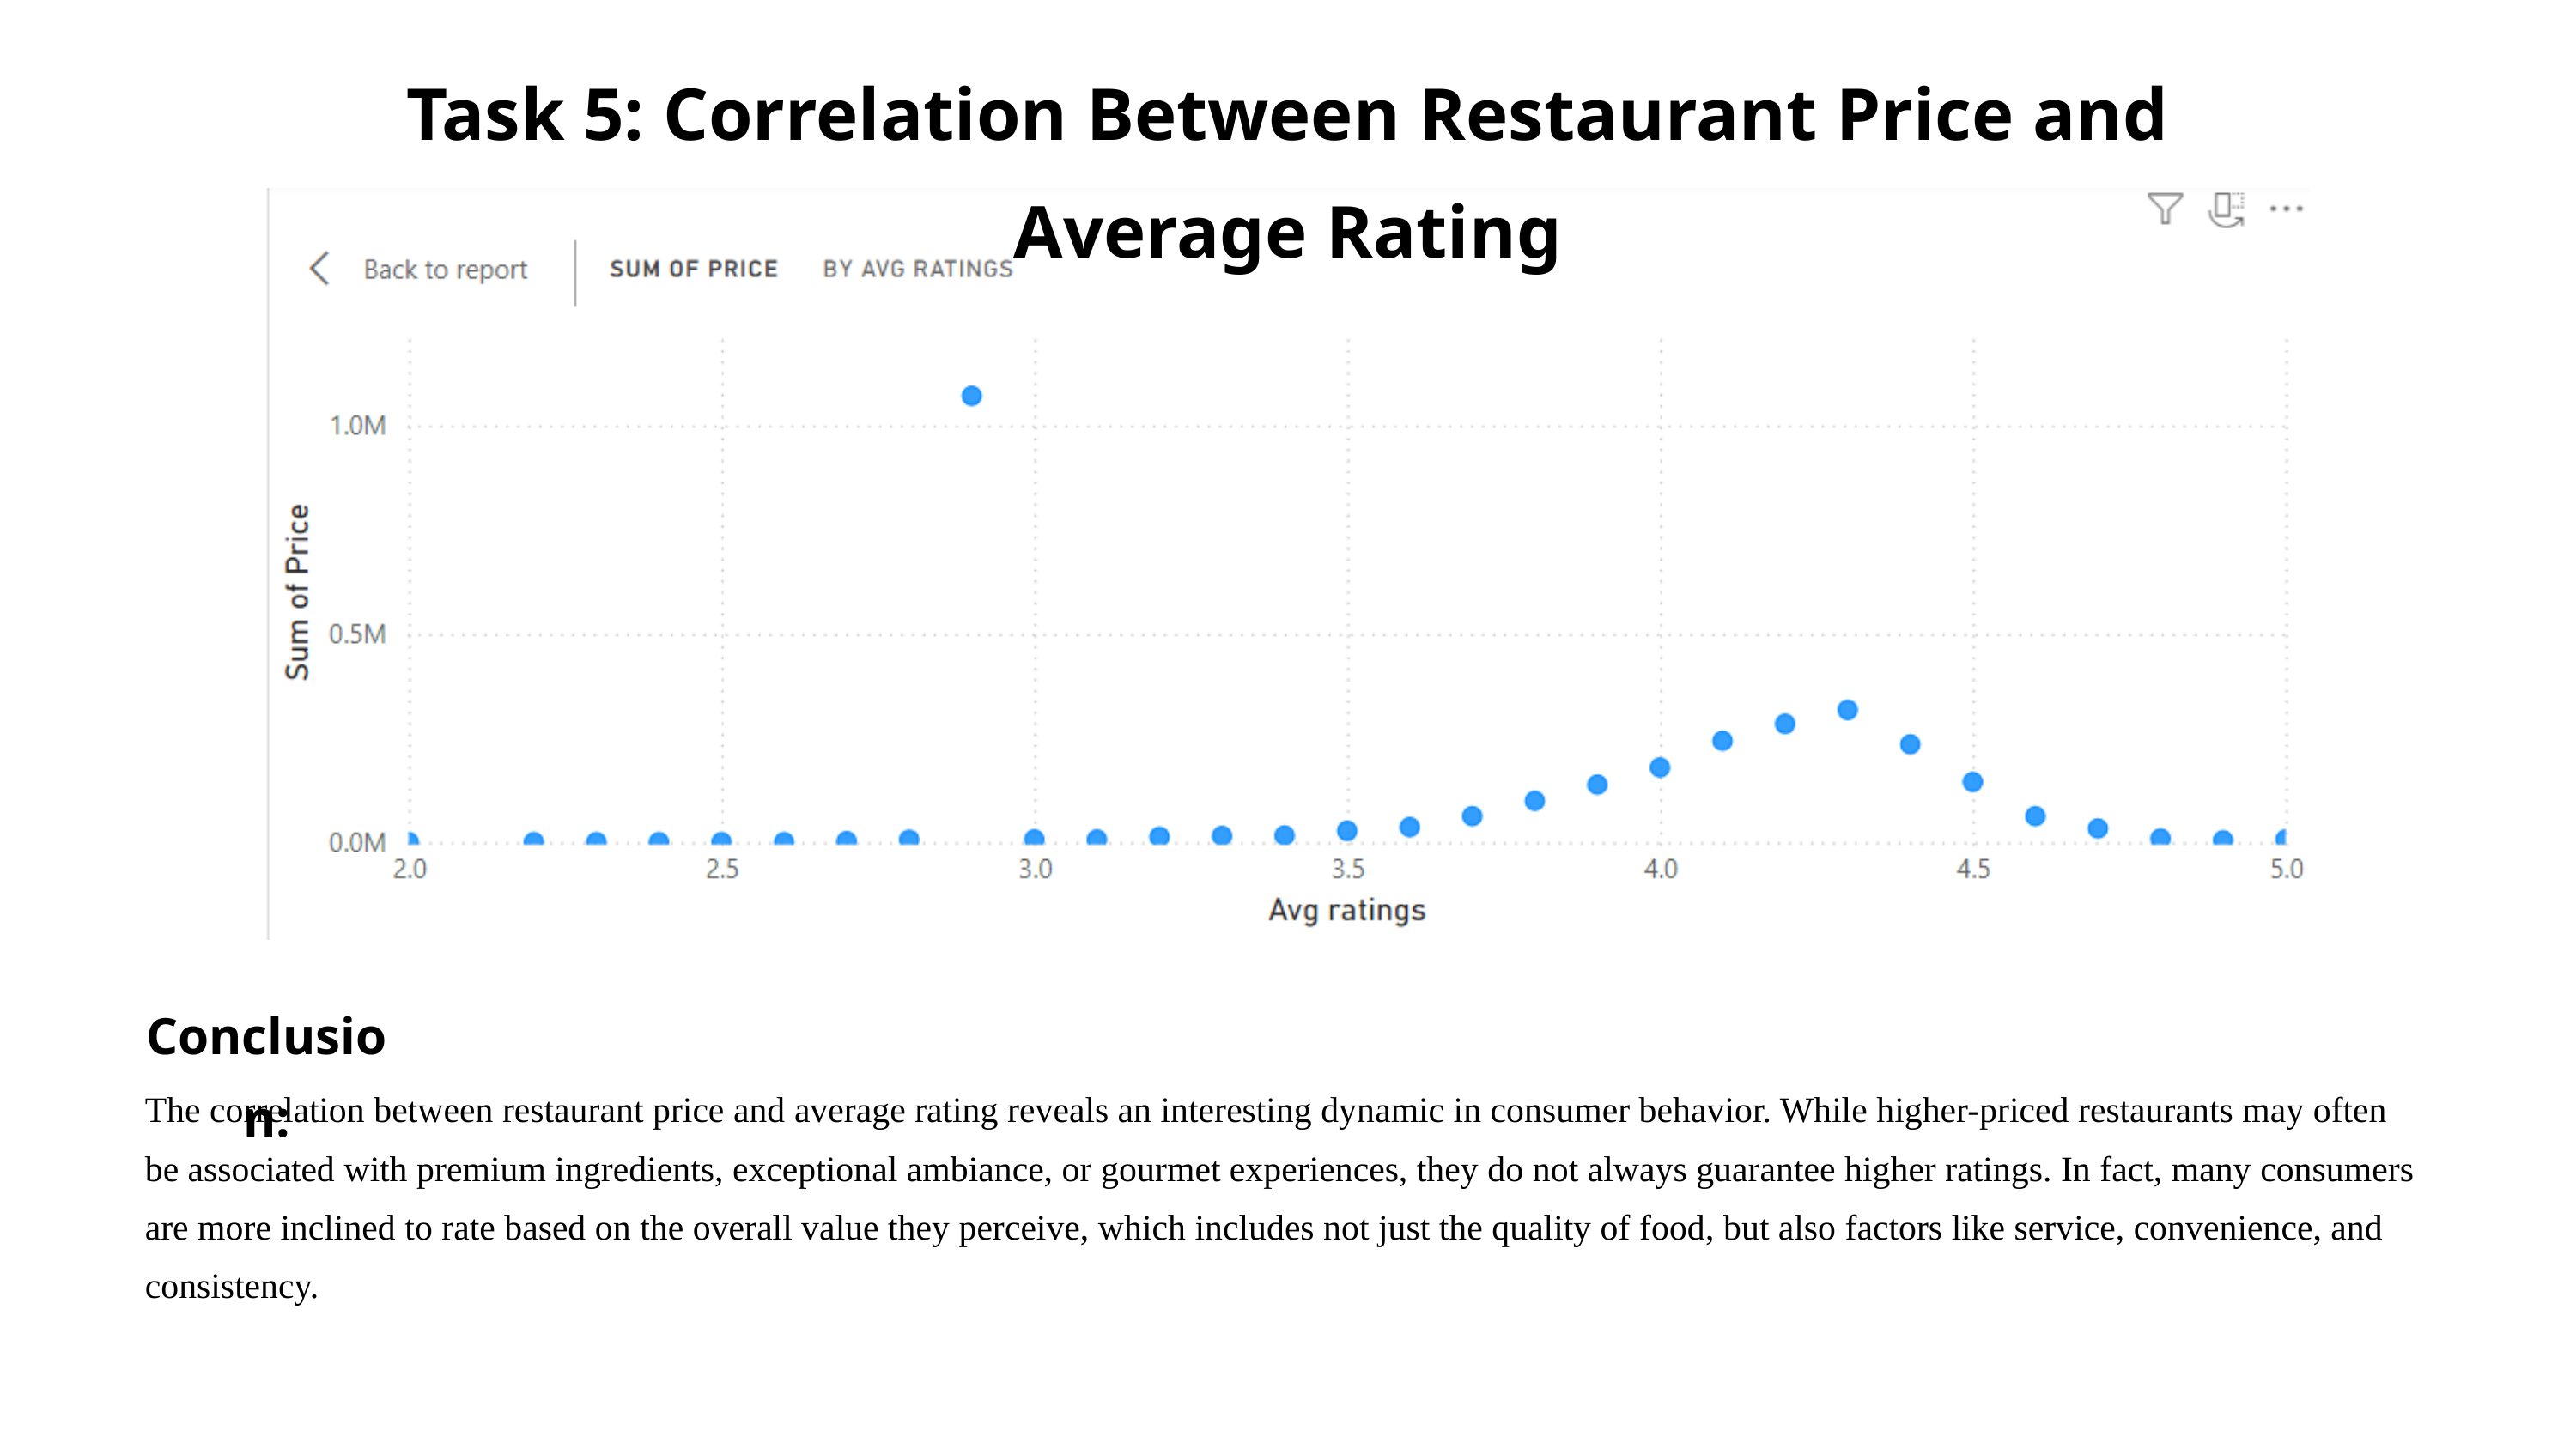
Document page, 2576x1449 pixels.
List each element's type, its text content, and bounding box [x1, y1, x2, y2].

text_box Task 5: Correlation Between Restaurant Price and Average Rating [297, 37, 2279, 272]
text_box Conclusion: [144, 982, 388, 1147]
text_box [266, 188, 2310, 940]
text_box The correlation between restaurant price and average rating reveals an interesting dynamic in consumer behavior. While higher-priced restaurants may often be associated with premium ingredients, exceptional ambiance, or gourmet experiences, they do not always guarantee higher ratings. In fact, many consumers are more inclined to rate based on the overall value they perceive, which includes not just the quality of food, but also factors like service, convenience, and consistency. [144, 1070, 2432, 1307]
